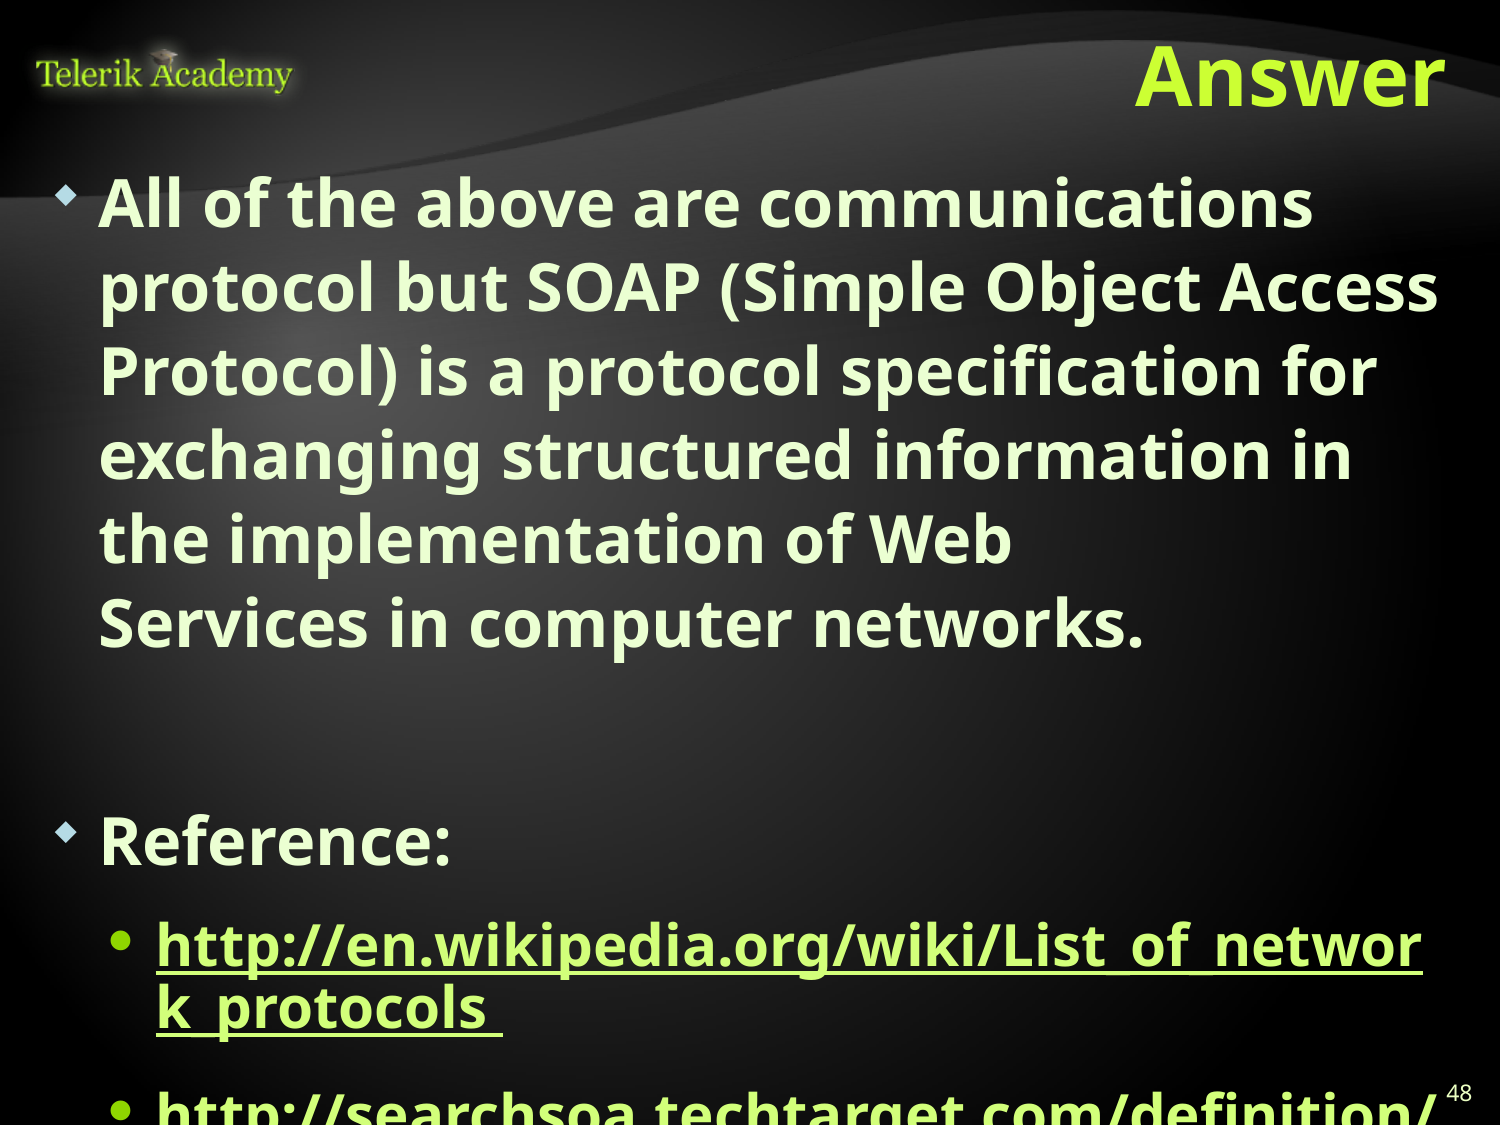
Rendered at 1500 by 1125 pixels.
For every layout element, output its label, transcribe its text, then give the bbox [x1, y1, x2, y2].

title Answer [300, 12, 1463, 149]
slide_number 48 [1412, 1074, 1488, 1113]
picture [0, 0, 1500, 1125]
list All of the above are communications protocol but SOAP (Simple Object Access Protocol) is a protocol specification for exchanging structured information in the implementation of Web Services in computer networks. Reference: http://en.wikipedia.org/wiki/List_of_network_protocols http://searchsoa.techtarget.com/definition/SOAP [37, 149, 1463, 1100]
